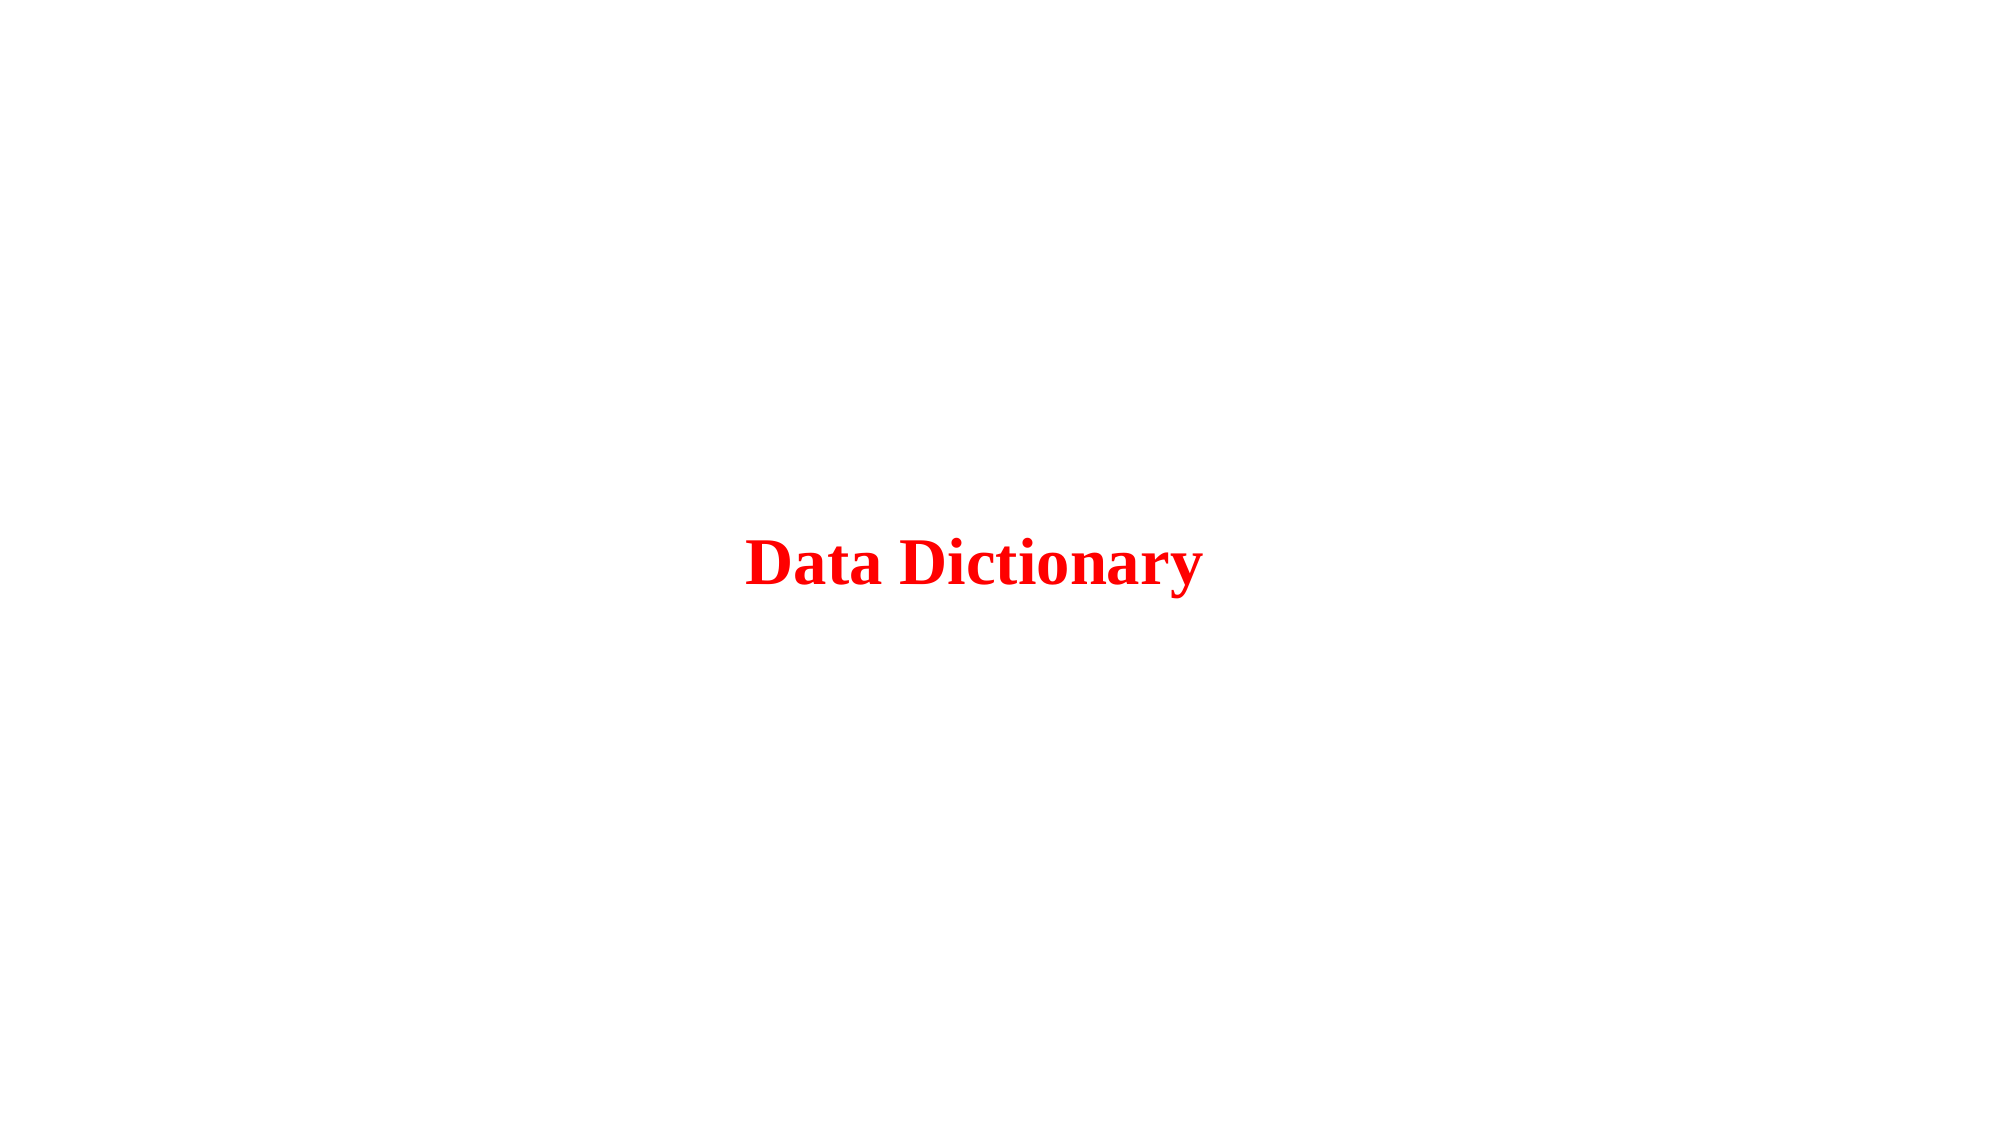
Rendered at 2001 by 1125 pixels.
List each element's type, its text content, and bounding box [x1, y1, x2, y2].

title Data Dictionary [112, 453, 1838, 672]
